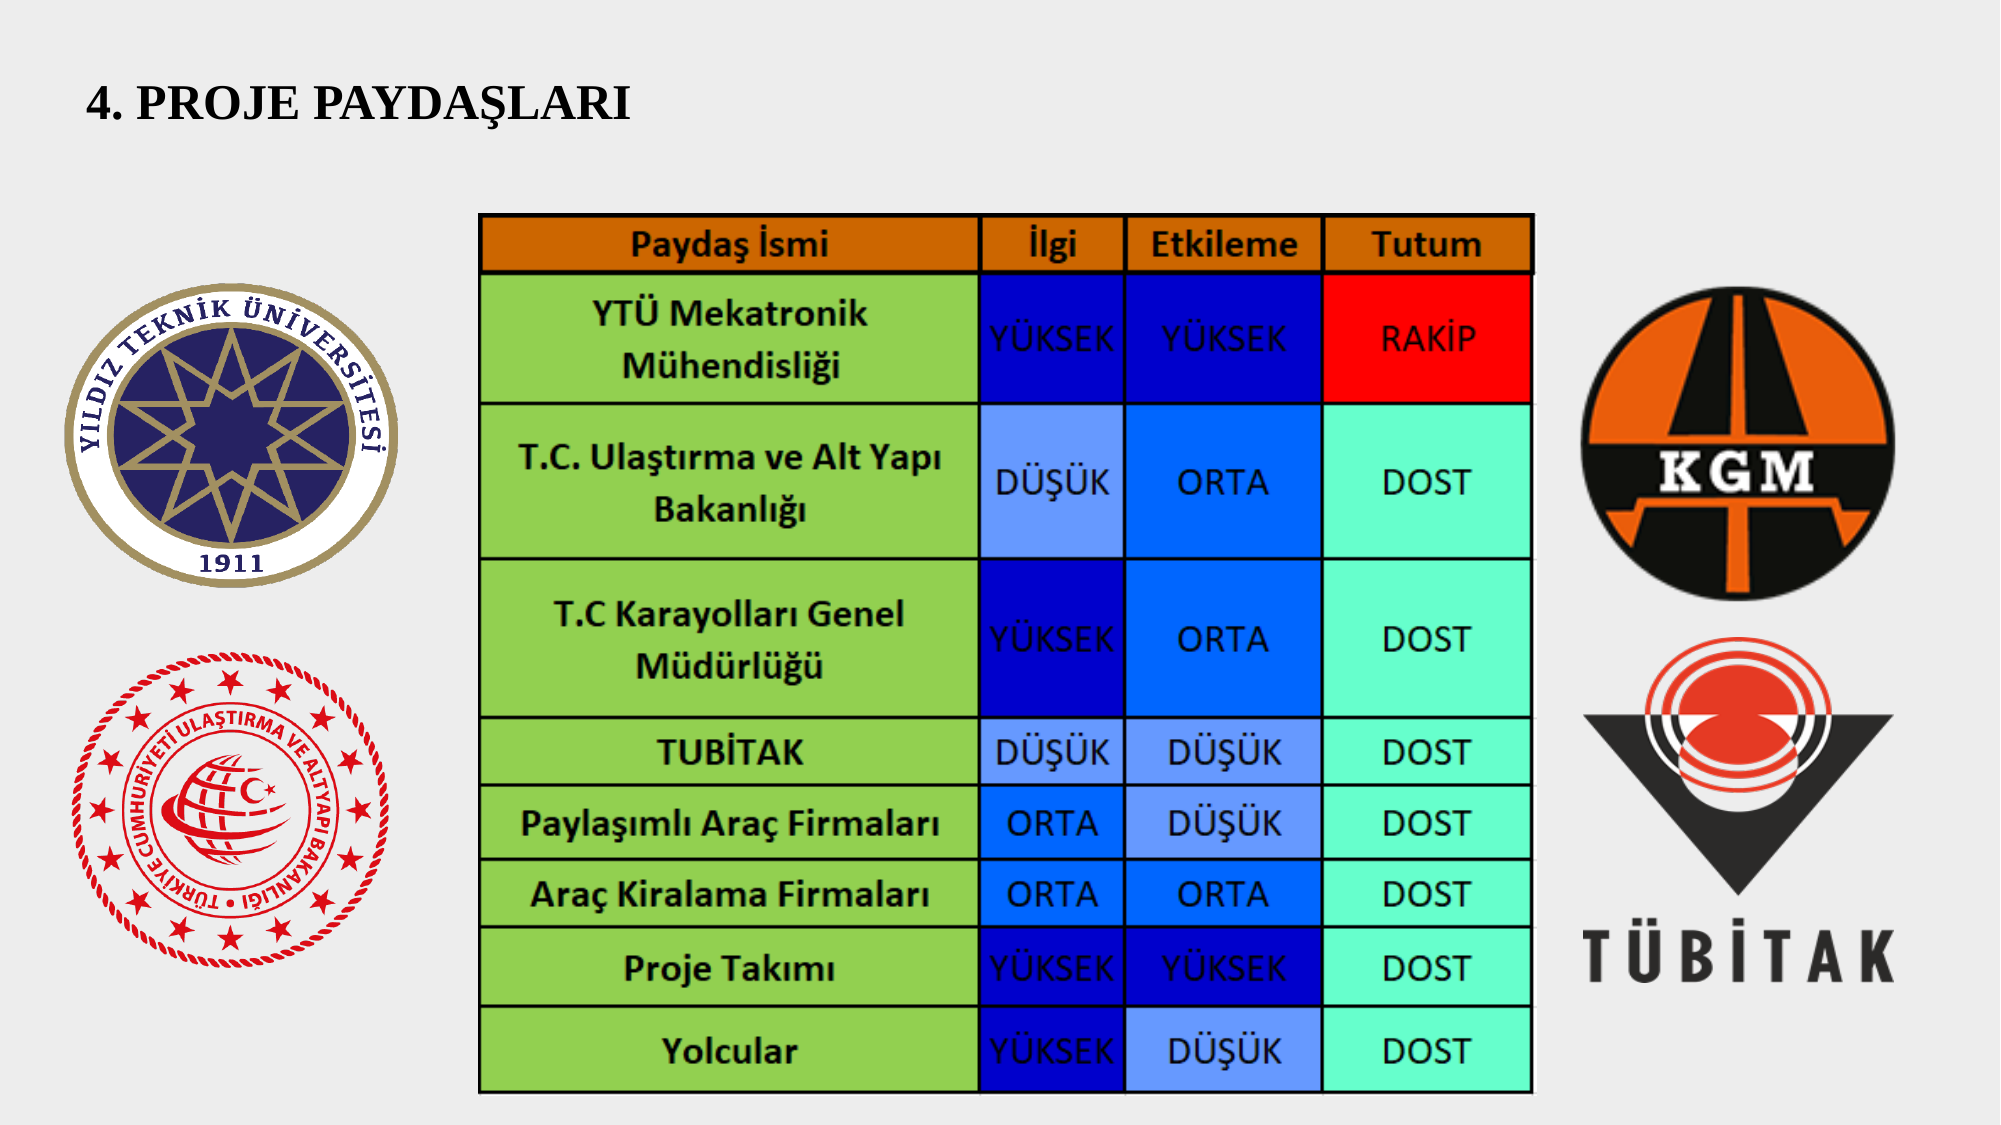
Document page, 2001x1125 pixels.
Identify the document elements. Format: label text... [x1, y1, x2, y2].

picture [1583, 637, 1894, 983]
title 4. PROJE PAYDAŞLARI [71, 68, 777, 139]
picture [1569, 274, 1908, 614]
picture [13, 233, 447, 968]
picture [478, 213, 1537, 1096]
